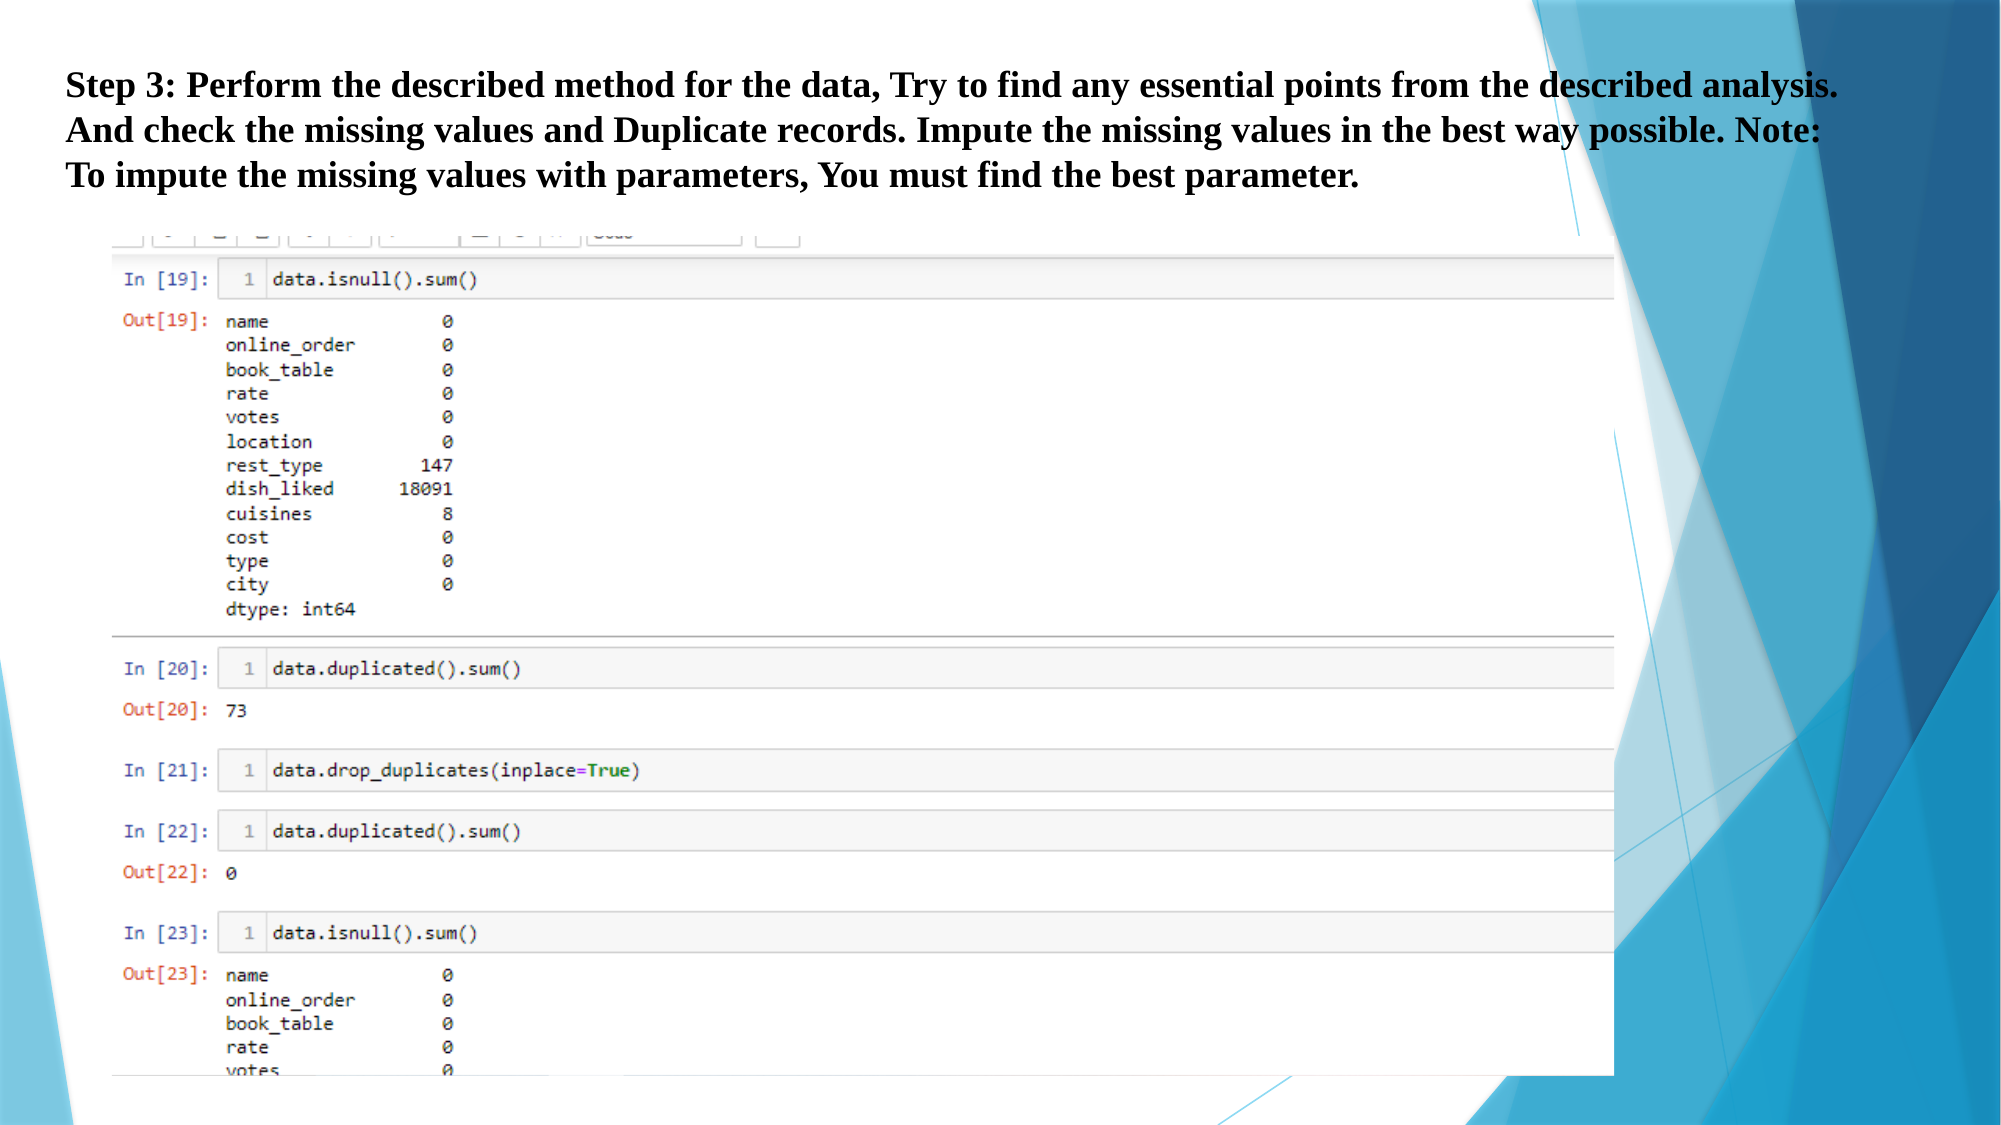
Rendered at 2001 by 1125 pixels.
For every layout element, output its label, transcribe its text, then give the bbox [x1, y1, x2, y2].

picture [111, 236, 1615, 1076]
text_box Step 3: Perform the described method for the data, Try to find any essential points from the described analysis. And check the missing values and Duplicate records. Impute the missing values in the best way possible. Note: To impute the missing values with parameters, You must find the best parameter. [50, 52, 1870, 203]
